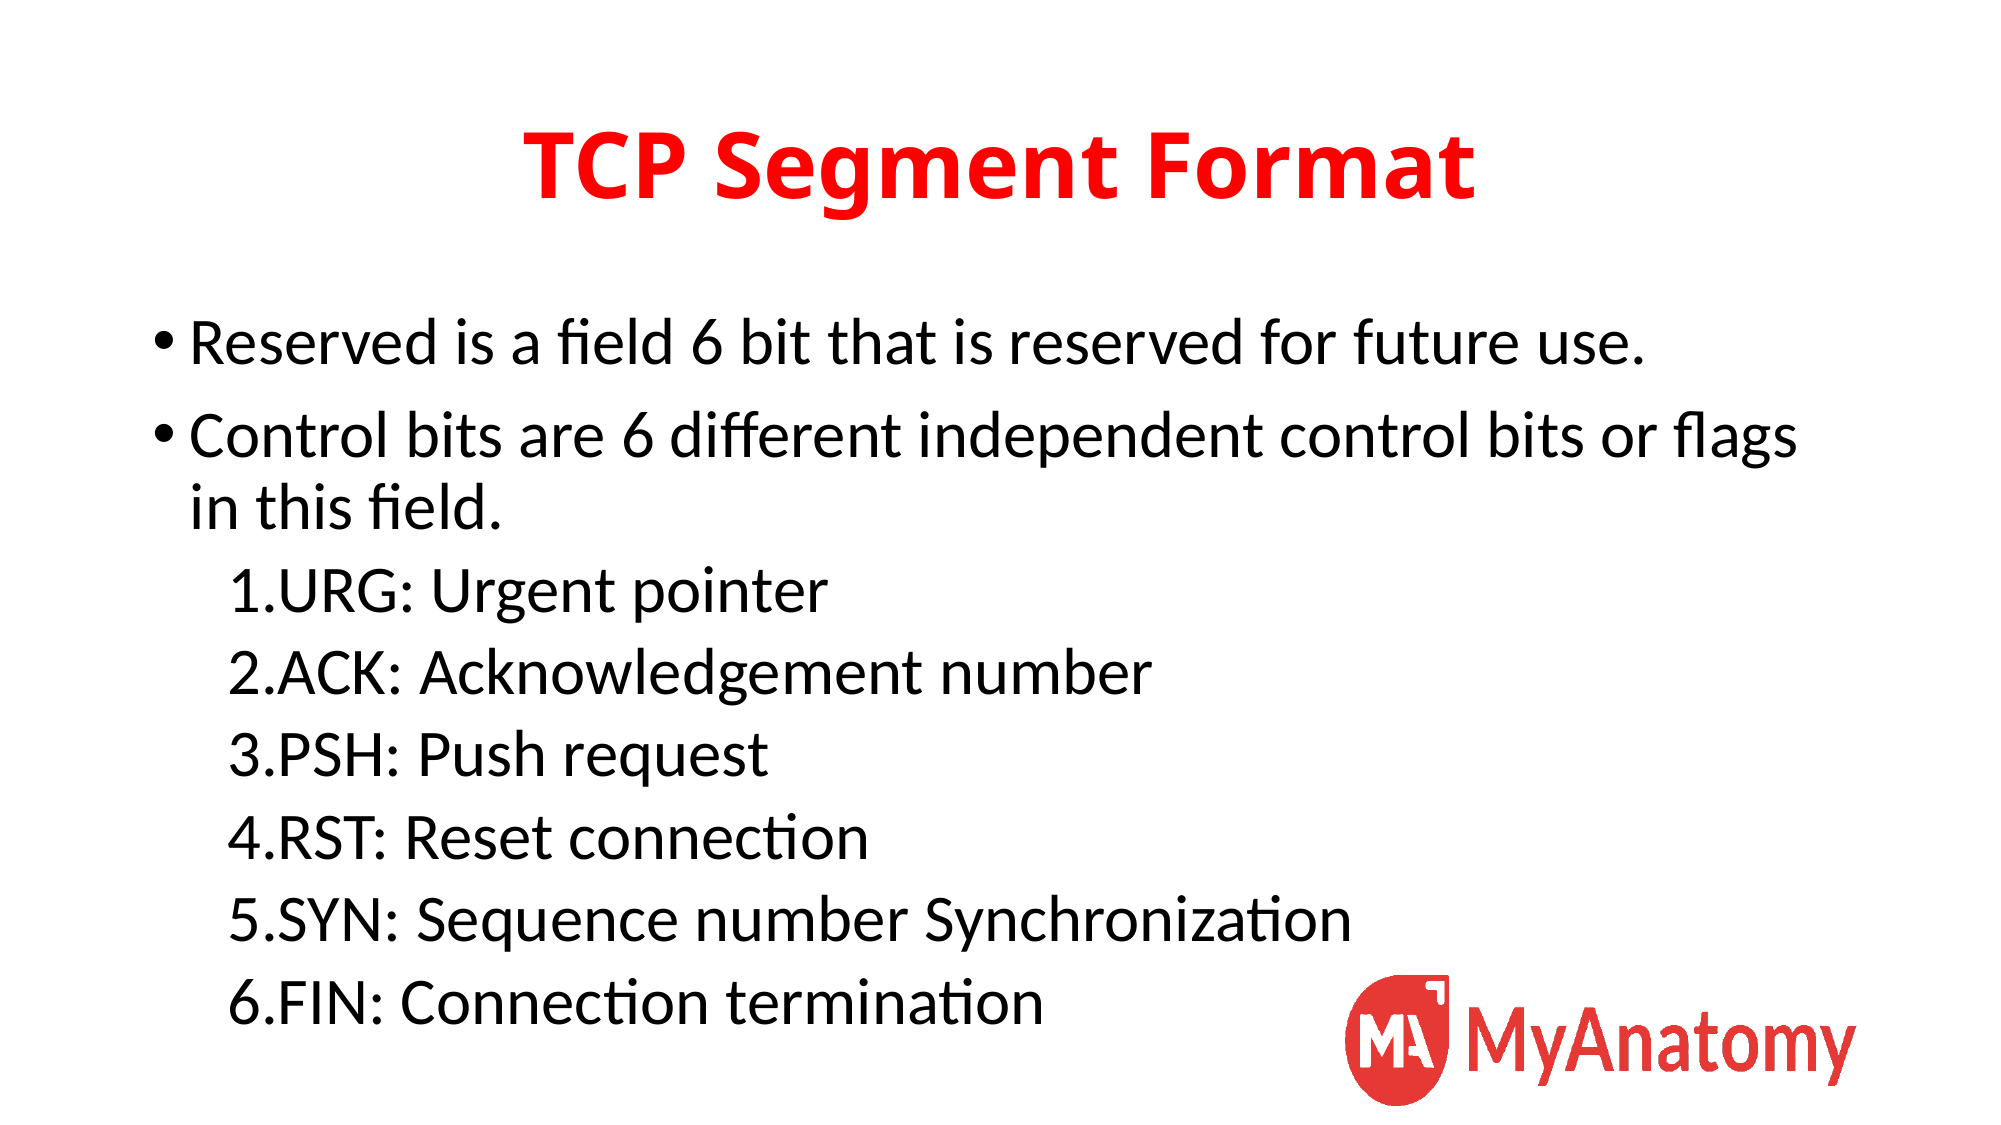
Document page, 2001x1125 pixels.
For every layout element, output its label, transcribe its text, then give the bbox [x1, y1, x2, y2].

title TCP Segment Format [137, 59, 1863, 278]
picture [1337, 1047, 1863, 1125]
list Reserved is a field 6 bit that is reserved for future use. Control bits are 6 different independent control bits or flags in this field. URG: Urgent pointer ACK: Acknowledgement number PSH: Push request RST: Reset connection SYN: Sequence number Synchronization FIN: Connection termination [137, 299, 1863, 1047]
